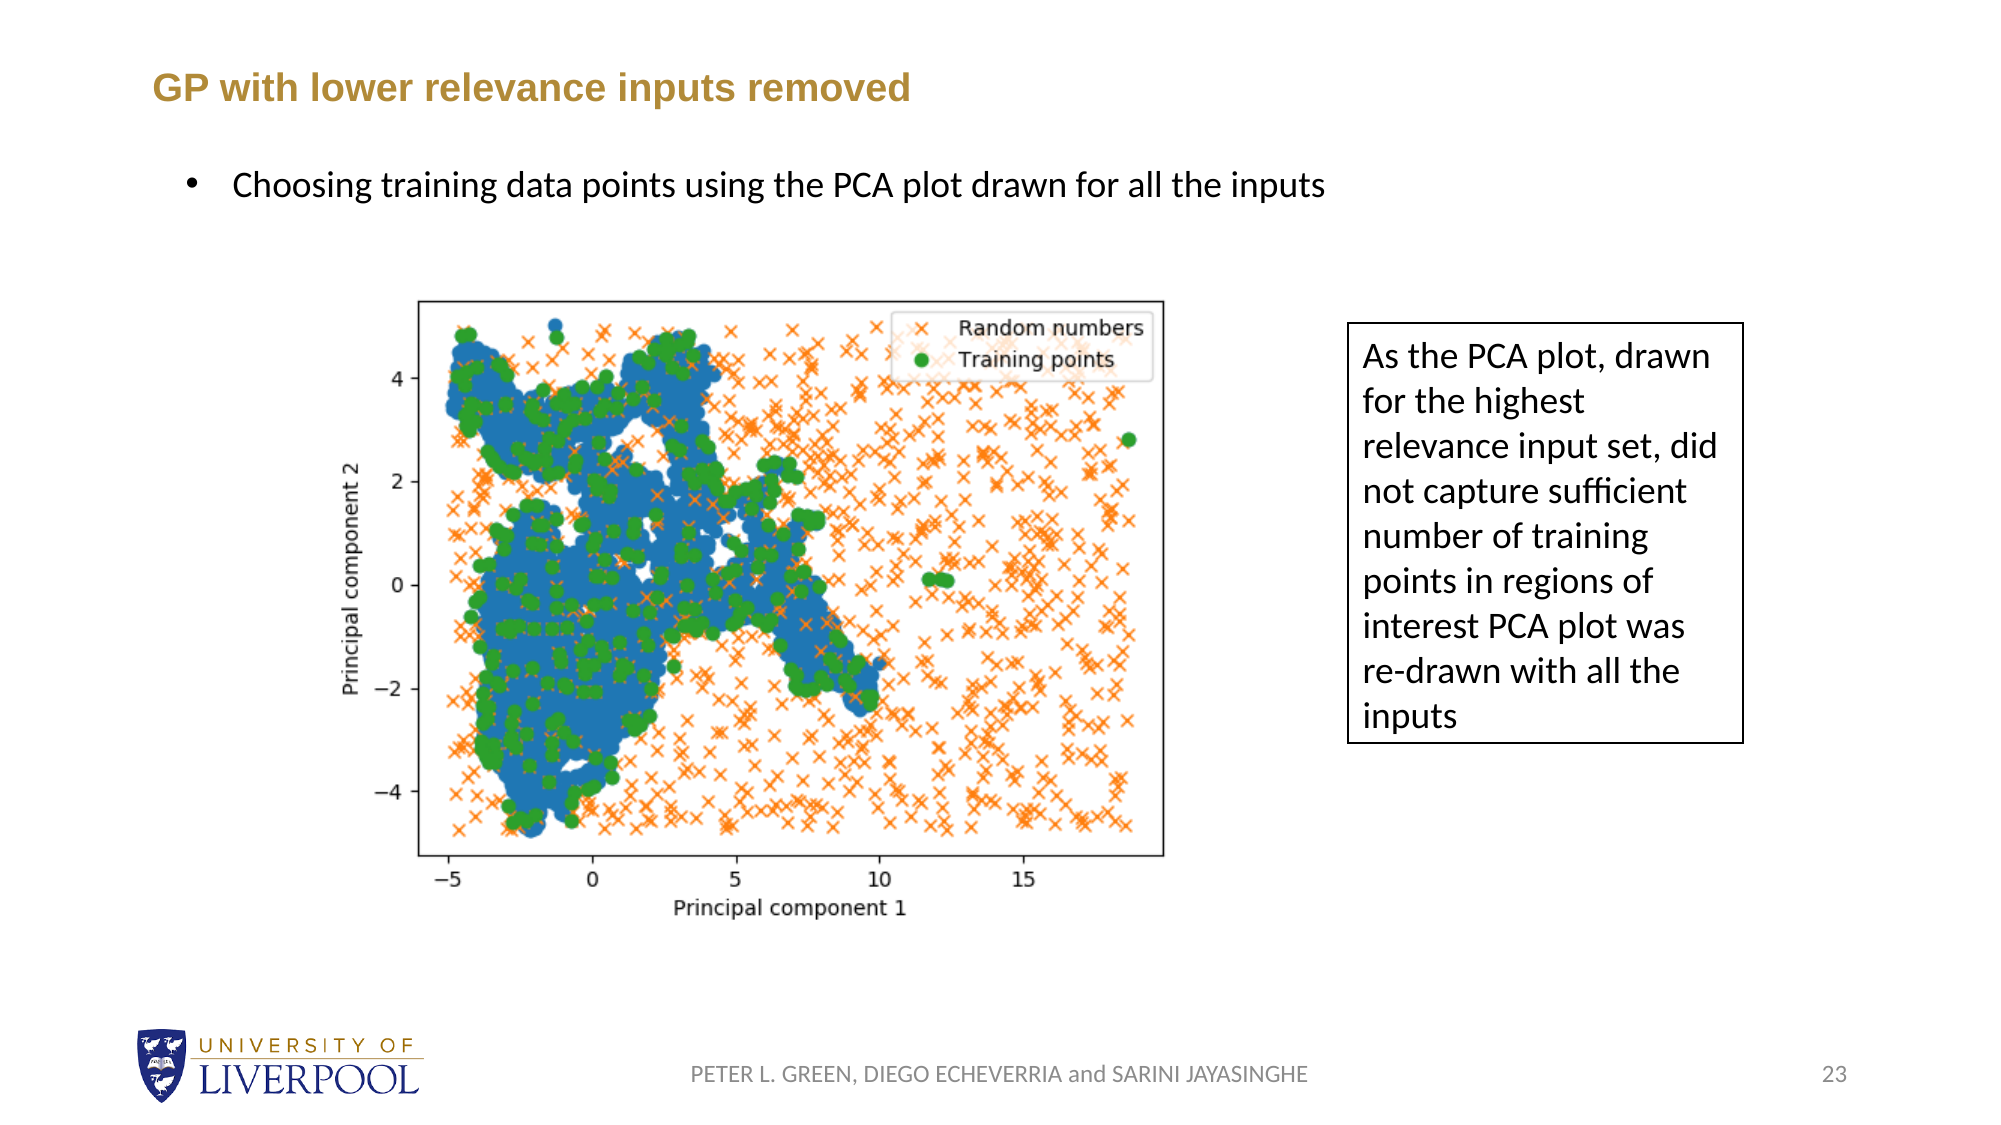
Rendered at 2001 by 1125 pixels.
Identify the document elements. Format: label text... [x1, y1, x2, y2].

title GP with lower relevance inputs removed [137, 59, 1863, 118]
picture [298, 214, 1259, 935]
text_box Choosing training data points using the PCA plot drawn for all the inputs [170, 152, 1644, 213]
picture [137, 1029, 424, 1103]
slide_number 23 [1412, 1042, 1863, 1103]
footer PETER L. GREEN, DIEGO ECHEVERRIA and SARINI JAYASINGHE [662, 1042, 1338, 1103]
text_box As the PCA plot, drawn for the highest relevance input set, did not capture sufficient number of training points in regions of interest PCA plot was re-drawn with all the inputs [1347, 322, 1744, 744]
